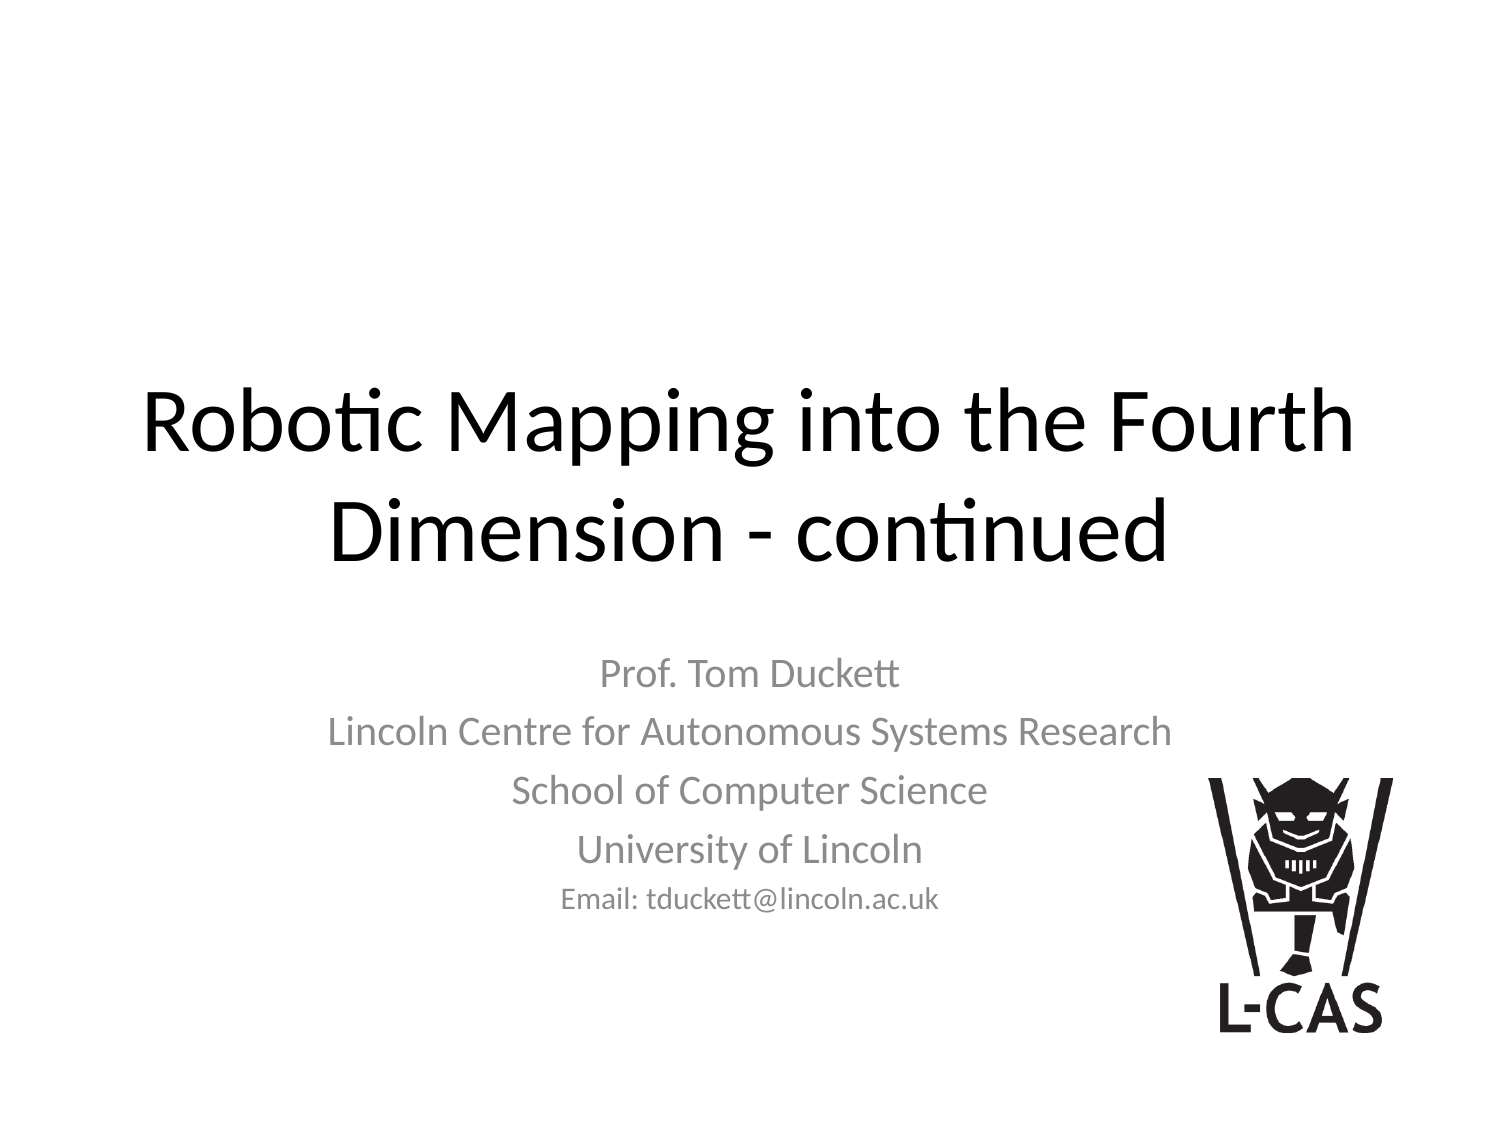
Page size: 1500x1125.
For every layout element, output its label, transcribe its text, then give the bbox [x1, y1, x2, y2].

title Robotic Mapping into the Fourth Dimension - continued [112, 349, 1388, 591]
picture [1207, 778, 1394, 1033]
subtitle Prof. Tom Duckett Lincoln Centre for Autonomous Systems Research School of Computer Science University of Lincoln Email: tduckett@lincoln.ac.uk [225, 637, 1275, 925]
